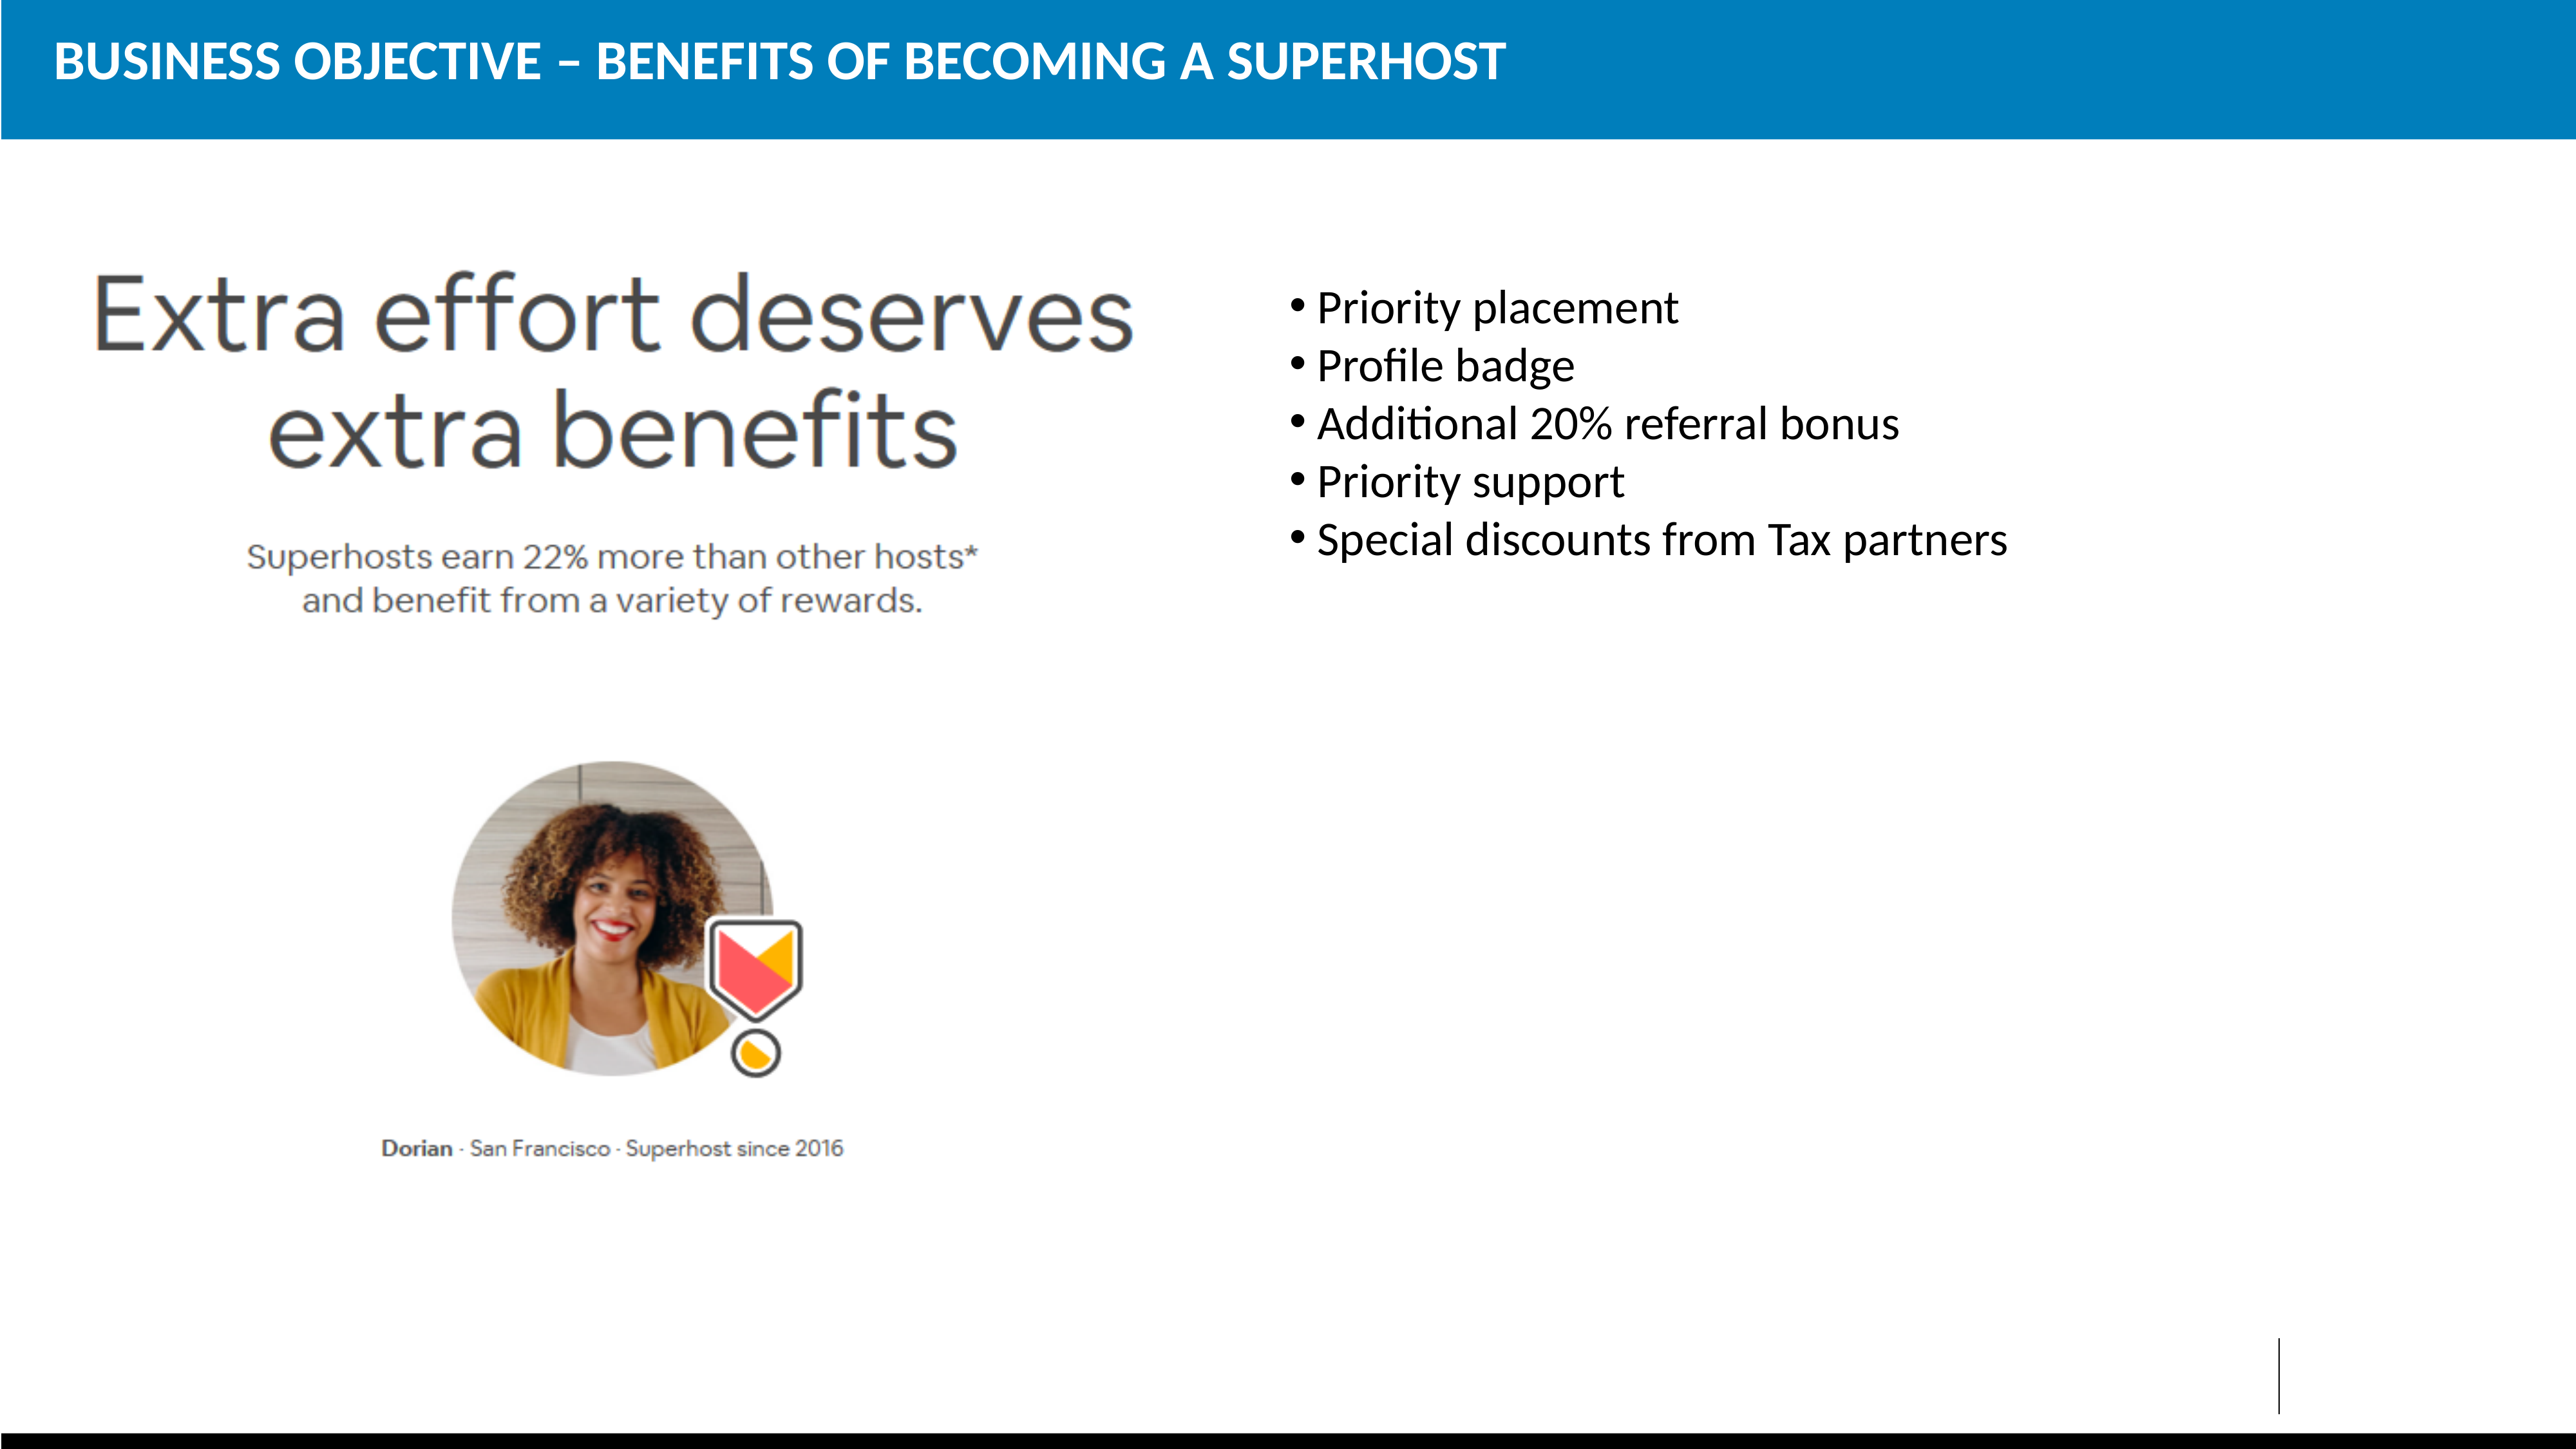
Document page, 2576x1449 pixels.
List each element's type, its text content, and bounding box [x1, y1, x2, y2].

picture [80, 265, 1151, 1168]
text_box BUSINESS OBJECTIVE – BENEFITS OF BECOMING A SUPERHOST [40, 0, 2466, 115]
text_box Priority placement Profile badge Additional 20% referral bonus Priority support Special discounts from Tax partners [1280, 265, 2264, 633]
